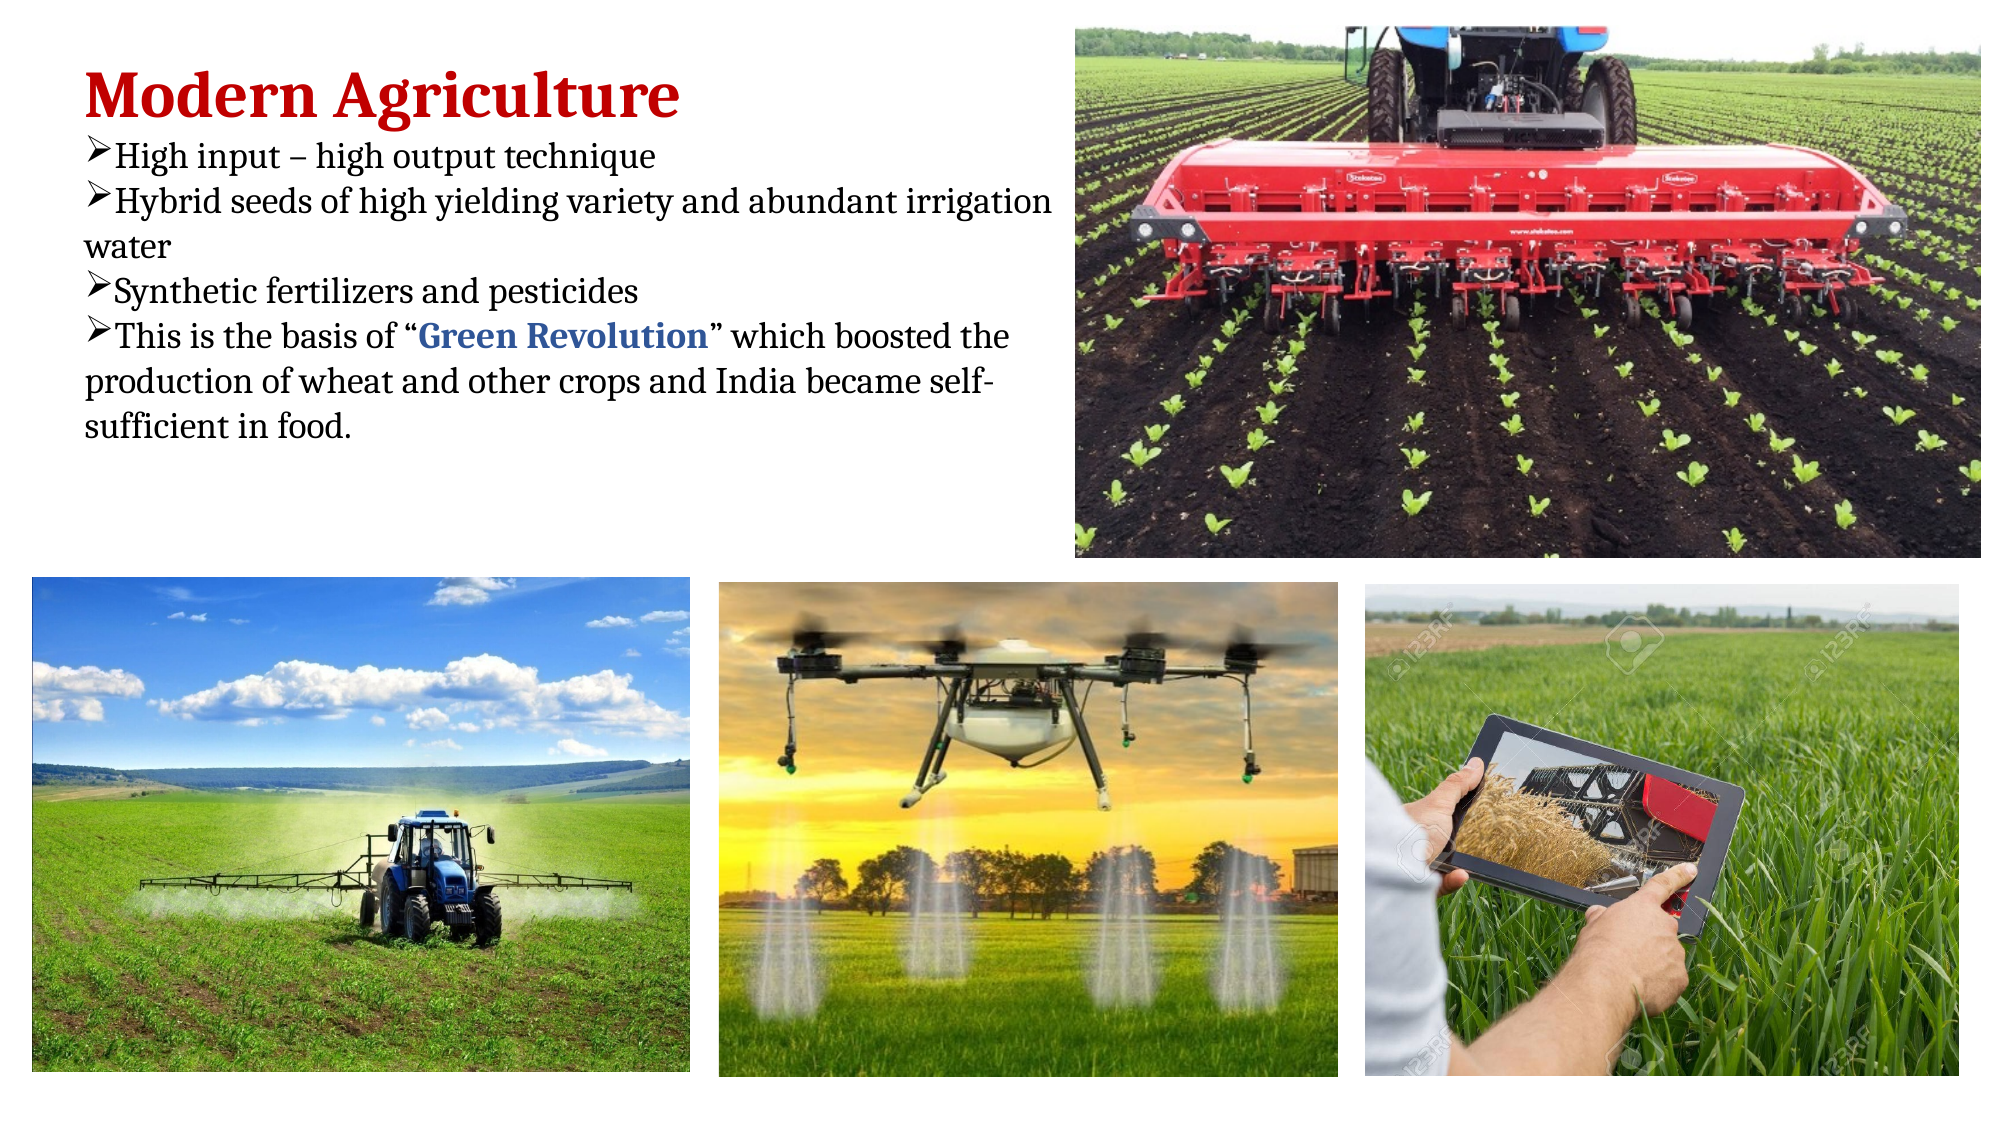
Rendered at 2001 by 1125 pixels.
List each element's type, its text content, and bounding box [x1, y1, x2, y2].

picture [1364, 584, 1959, 1076]
text_box Modern Agriculture High input – high output technique Hybrid seeds of high yielding variety and abundant irrigation water Synthetic fertilizers and pesticides This is the basis of “Green Revolution” which boosted the production of wheat and other crops and India became self-sufficient in food. [69, 43, 1075, 454]
picture [1075, 25, 1981, 558]
picture [32, 577, 690, 1072]
picture [718, 582, 1338, 1077]
